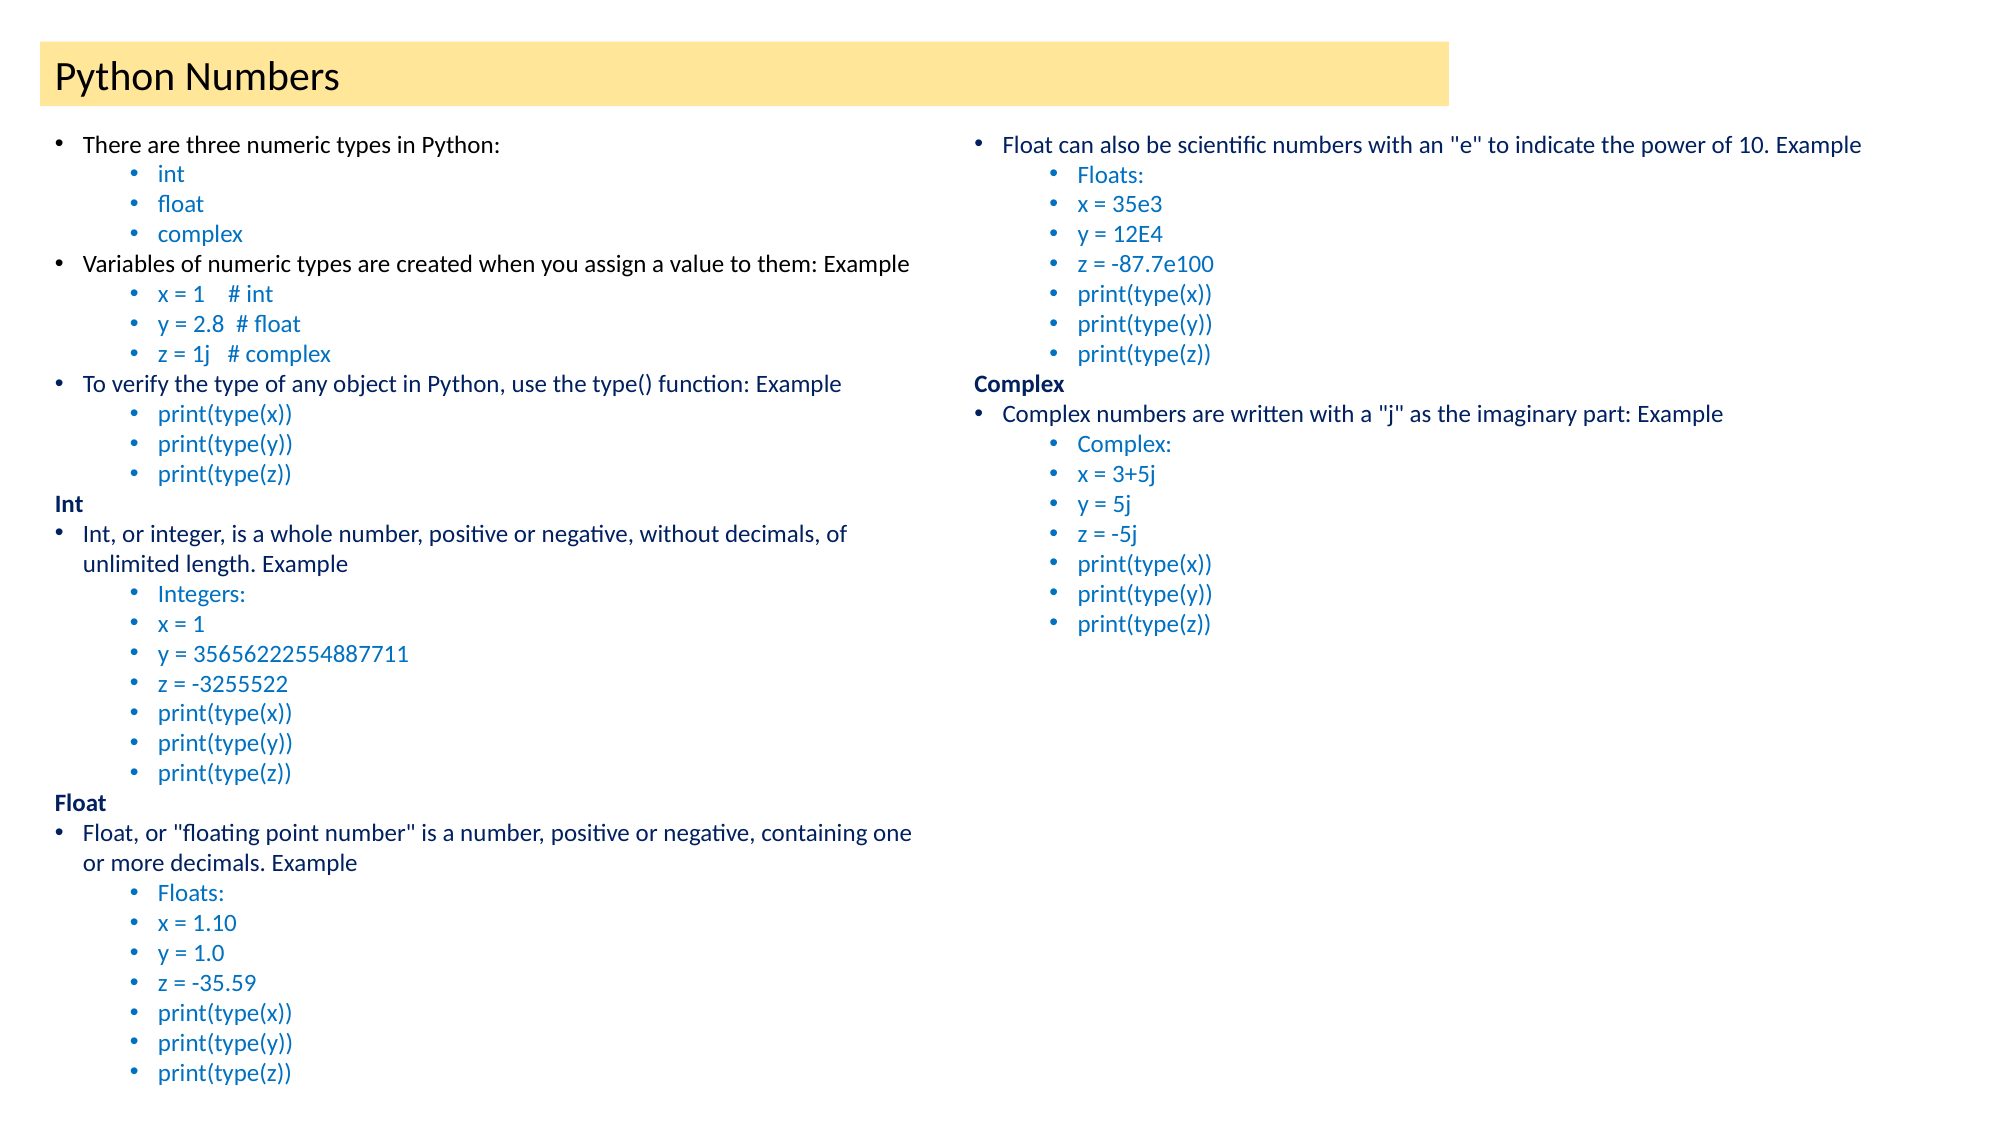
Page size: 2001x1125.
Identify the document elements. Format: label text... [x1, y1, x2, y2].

text_box Float can also be scientific numbers with an "e" to indicate the power of 10. Example Floats: x = 35e3 y = 12E4 z = -87.7e100 print(type(x)) print(type(y)) print(type(z)) Complex Complex numbers are written with a "j" as the imaginary part: Example Complex: x = 3+5j y = 5j z = -5j print(type(x)) print(type(y)) print(type(z)) [959, 120, 1960, 645]
text_box Python Numbers [40, 41, 1449, 107]
text_box There are three numeric types in Python: int float complex Variables of numeric types are created when you assign a value to them: Example x = 1 # int y = 2.8 # float z = 1j # complex To verify the type of any object in Python, use the type() function: Example print(type(x)) print(type(y)) print(type(z)) Int Int, or integer, is a whole number, positive or negative, without decimals, of unlimited length. Example Integers: x = 1 y = 35656222554887711 z = -3255522 print(type(x)) print(type(y)) print(type(z)) Float Float, or "floating point number" is a number, positive or negative, containing one or more decimals. Example Floats: x = 1.10 y = 1.0 z = -35.59 print(type(x)) print(type(y)) print(type(z)) [40, 120, 934, 1094]
